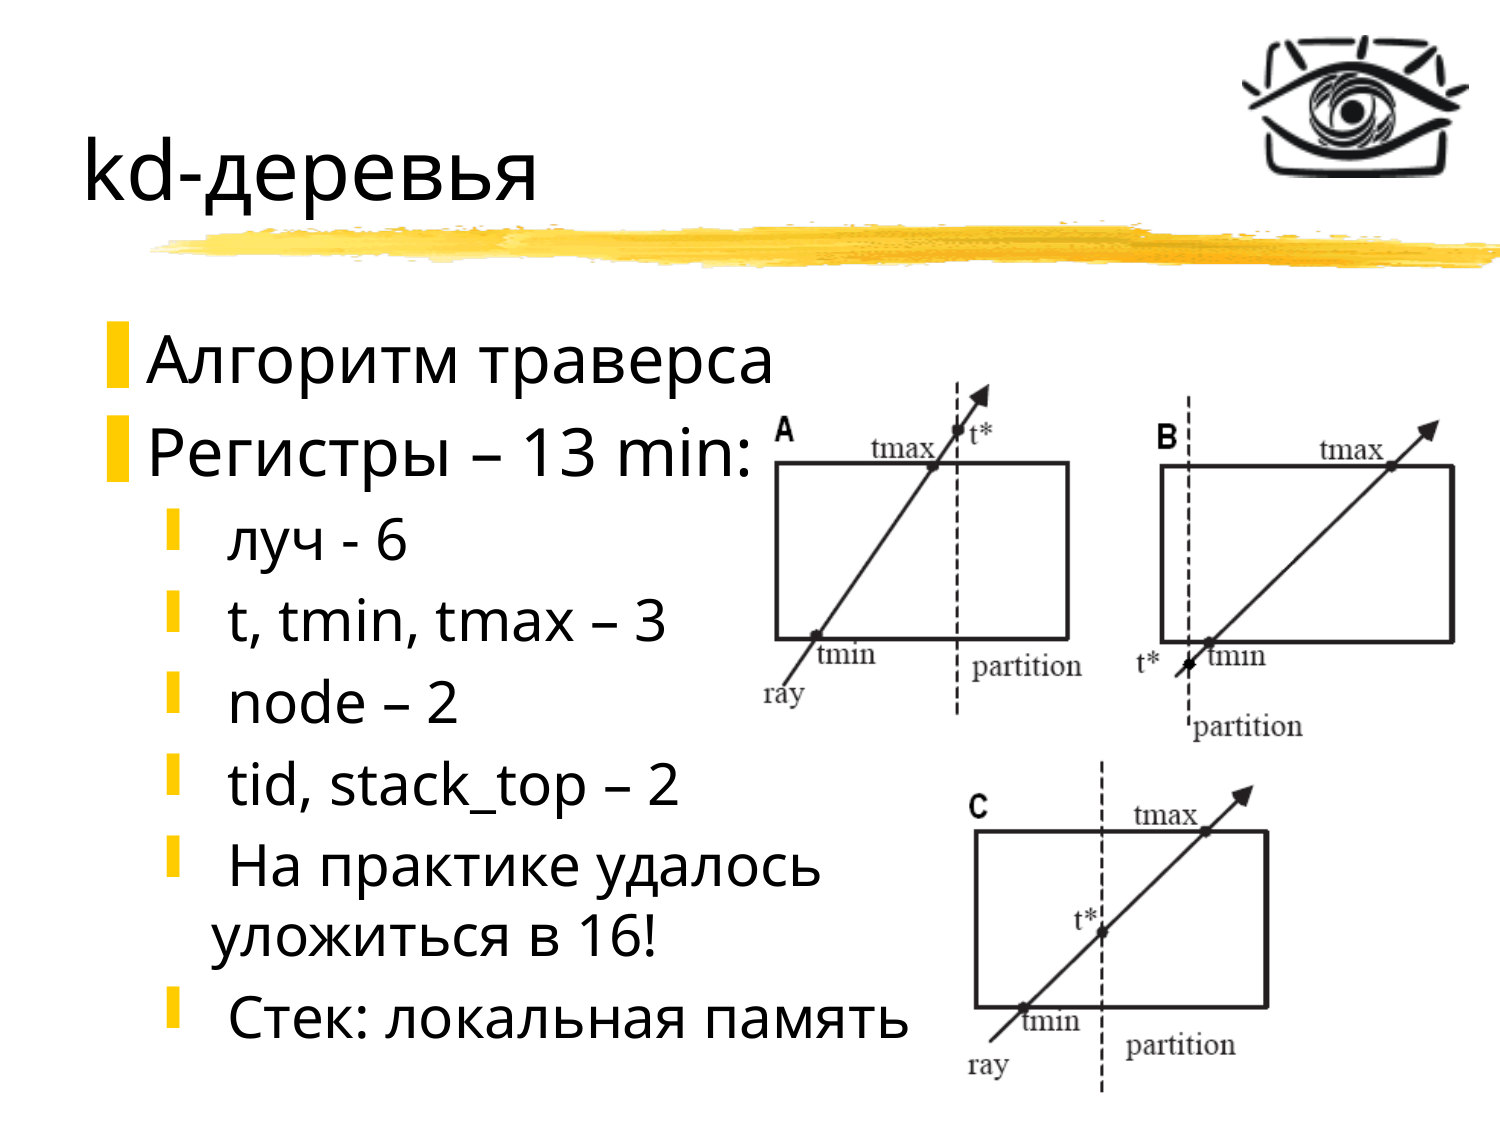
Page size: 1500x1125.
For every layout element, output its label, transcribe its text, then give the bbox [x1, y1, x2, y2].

picture [1241, 34, 1469, 179]
title kd-деревья [66, 37, 1342, 226]
picture [150, 215, 1500, 279]
list Алгоритм траверса Регистры – 13 min: луч - 6 t, tmin, tmax – 3 node – 2 tid, stack_top – 2 На практике удалось уложиться в 16! Стек: локальная память [74, 309, 997, 1044]
picture [761, 374, 1469, 1102]
